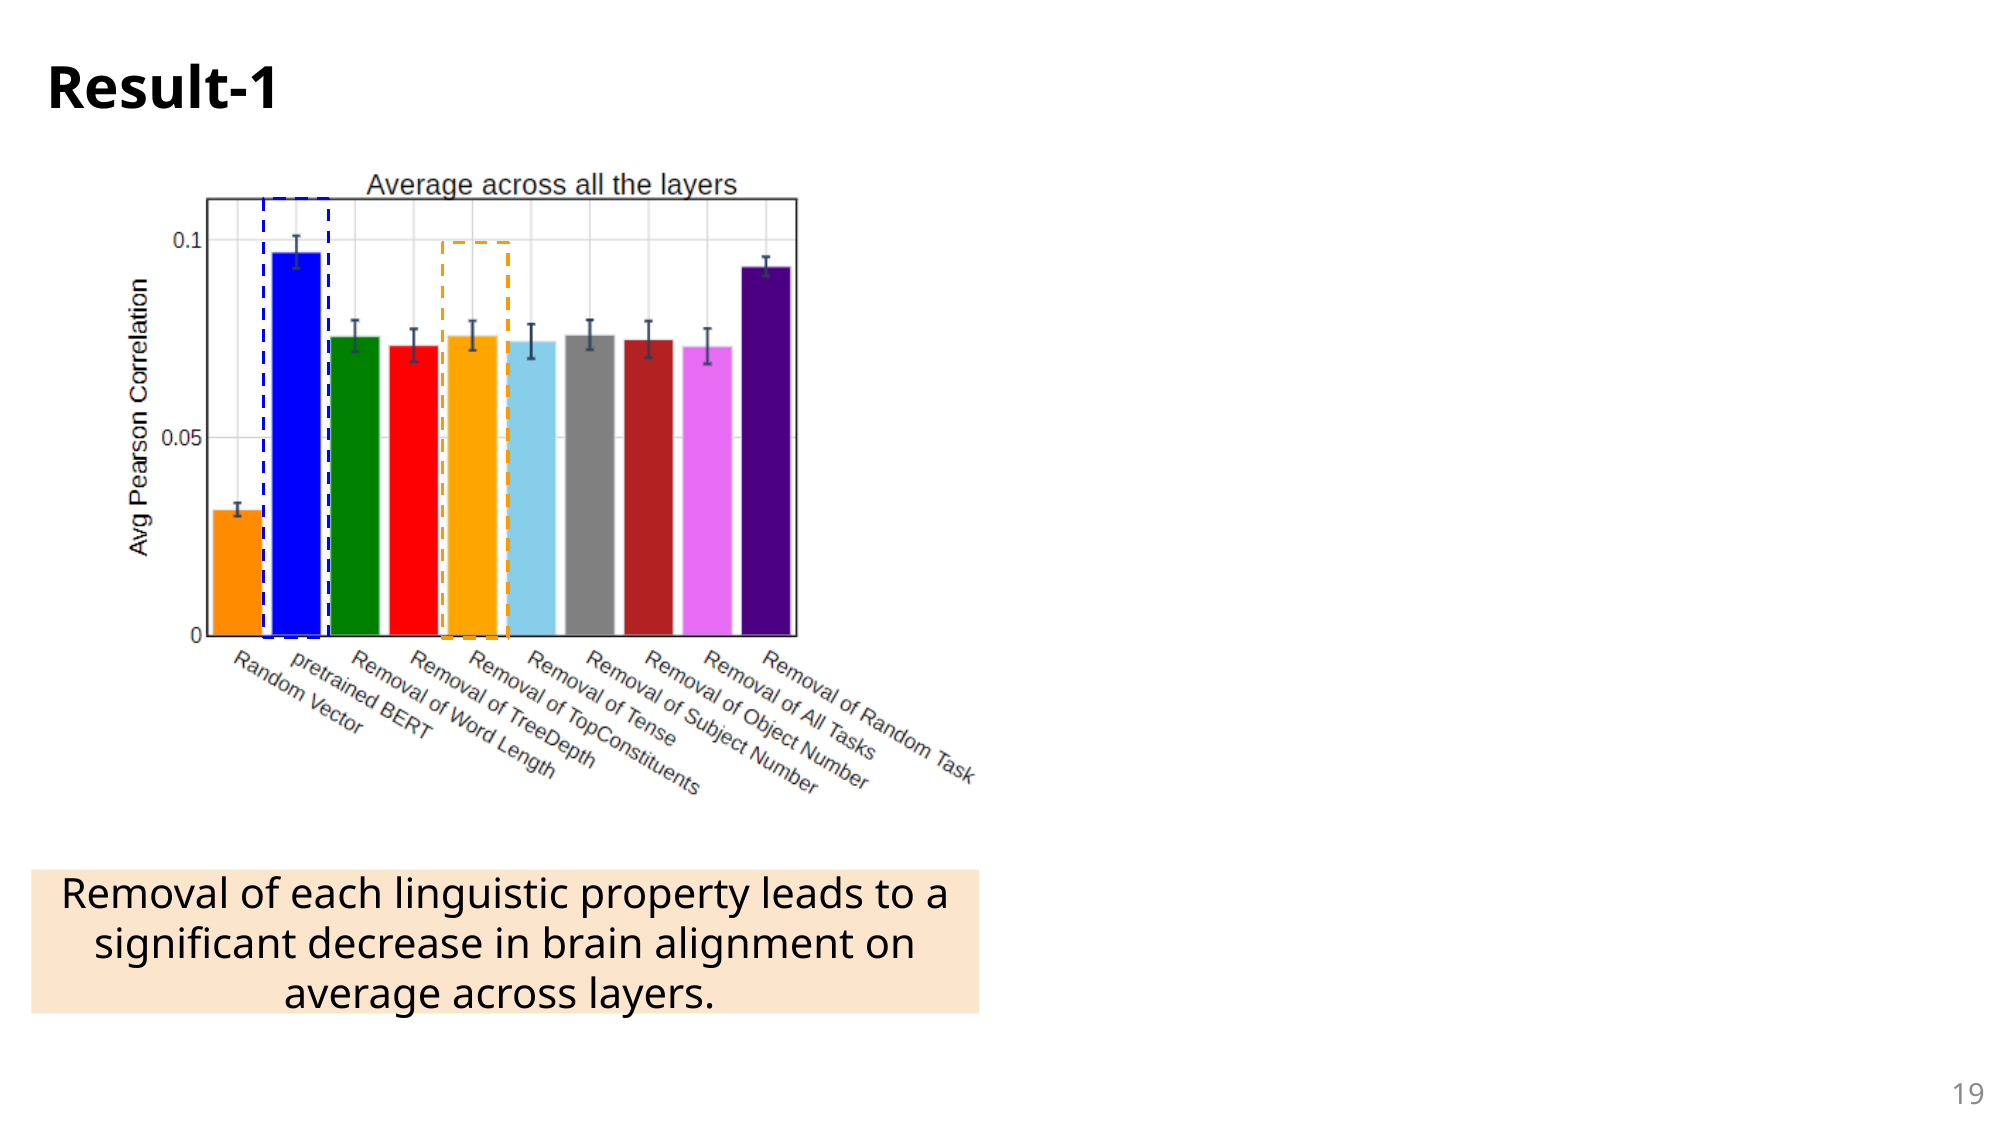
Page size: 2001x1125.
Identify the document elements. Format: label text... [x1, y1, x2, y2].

text_box Removal of each linguistic property leads to a significant decrease in brain alignment on average across layers. [31, 869, 979, 1014]
text_box Result-1 [31, 26, 1652, 144]
slide_number 19 [1855, 1065, 2000, 1125]
picture [113, 163, 991, 819]
